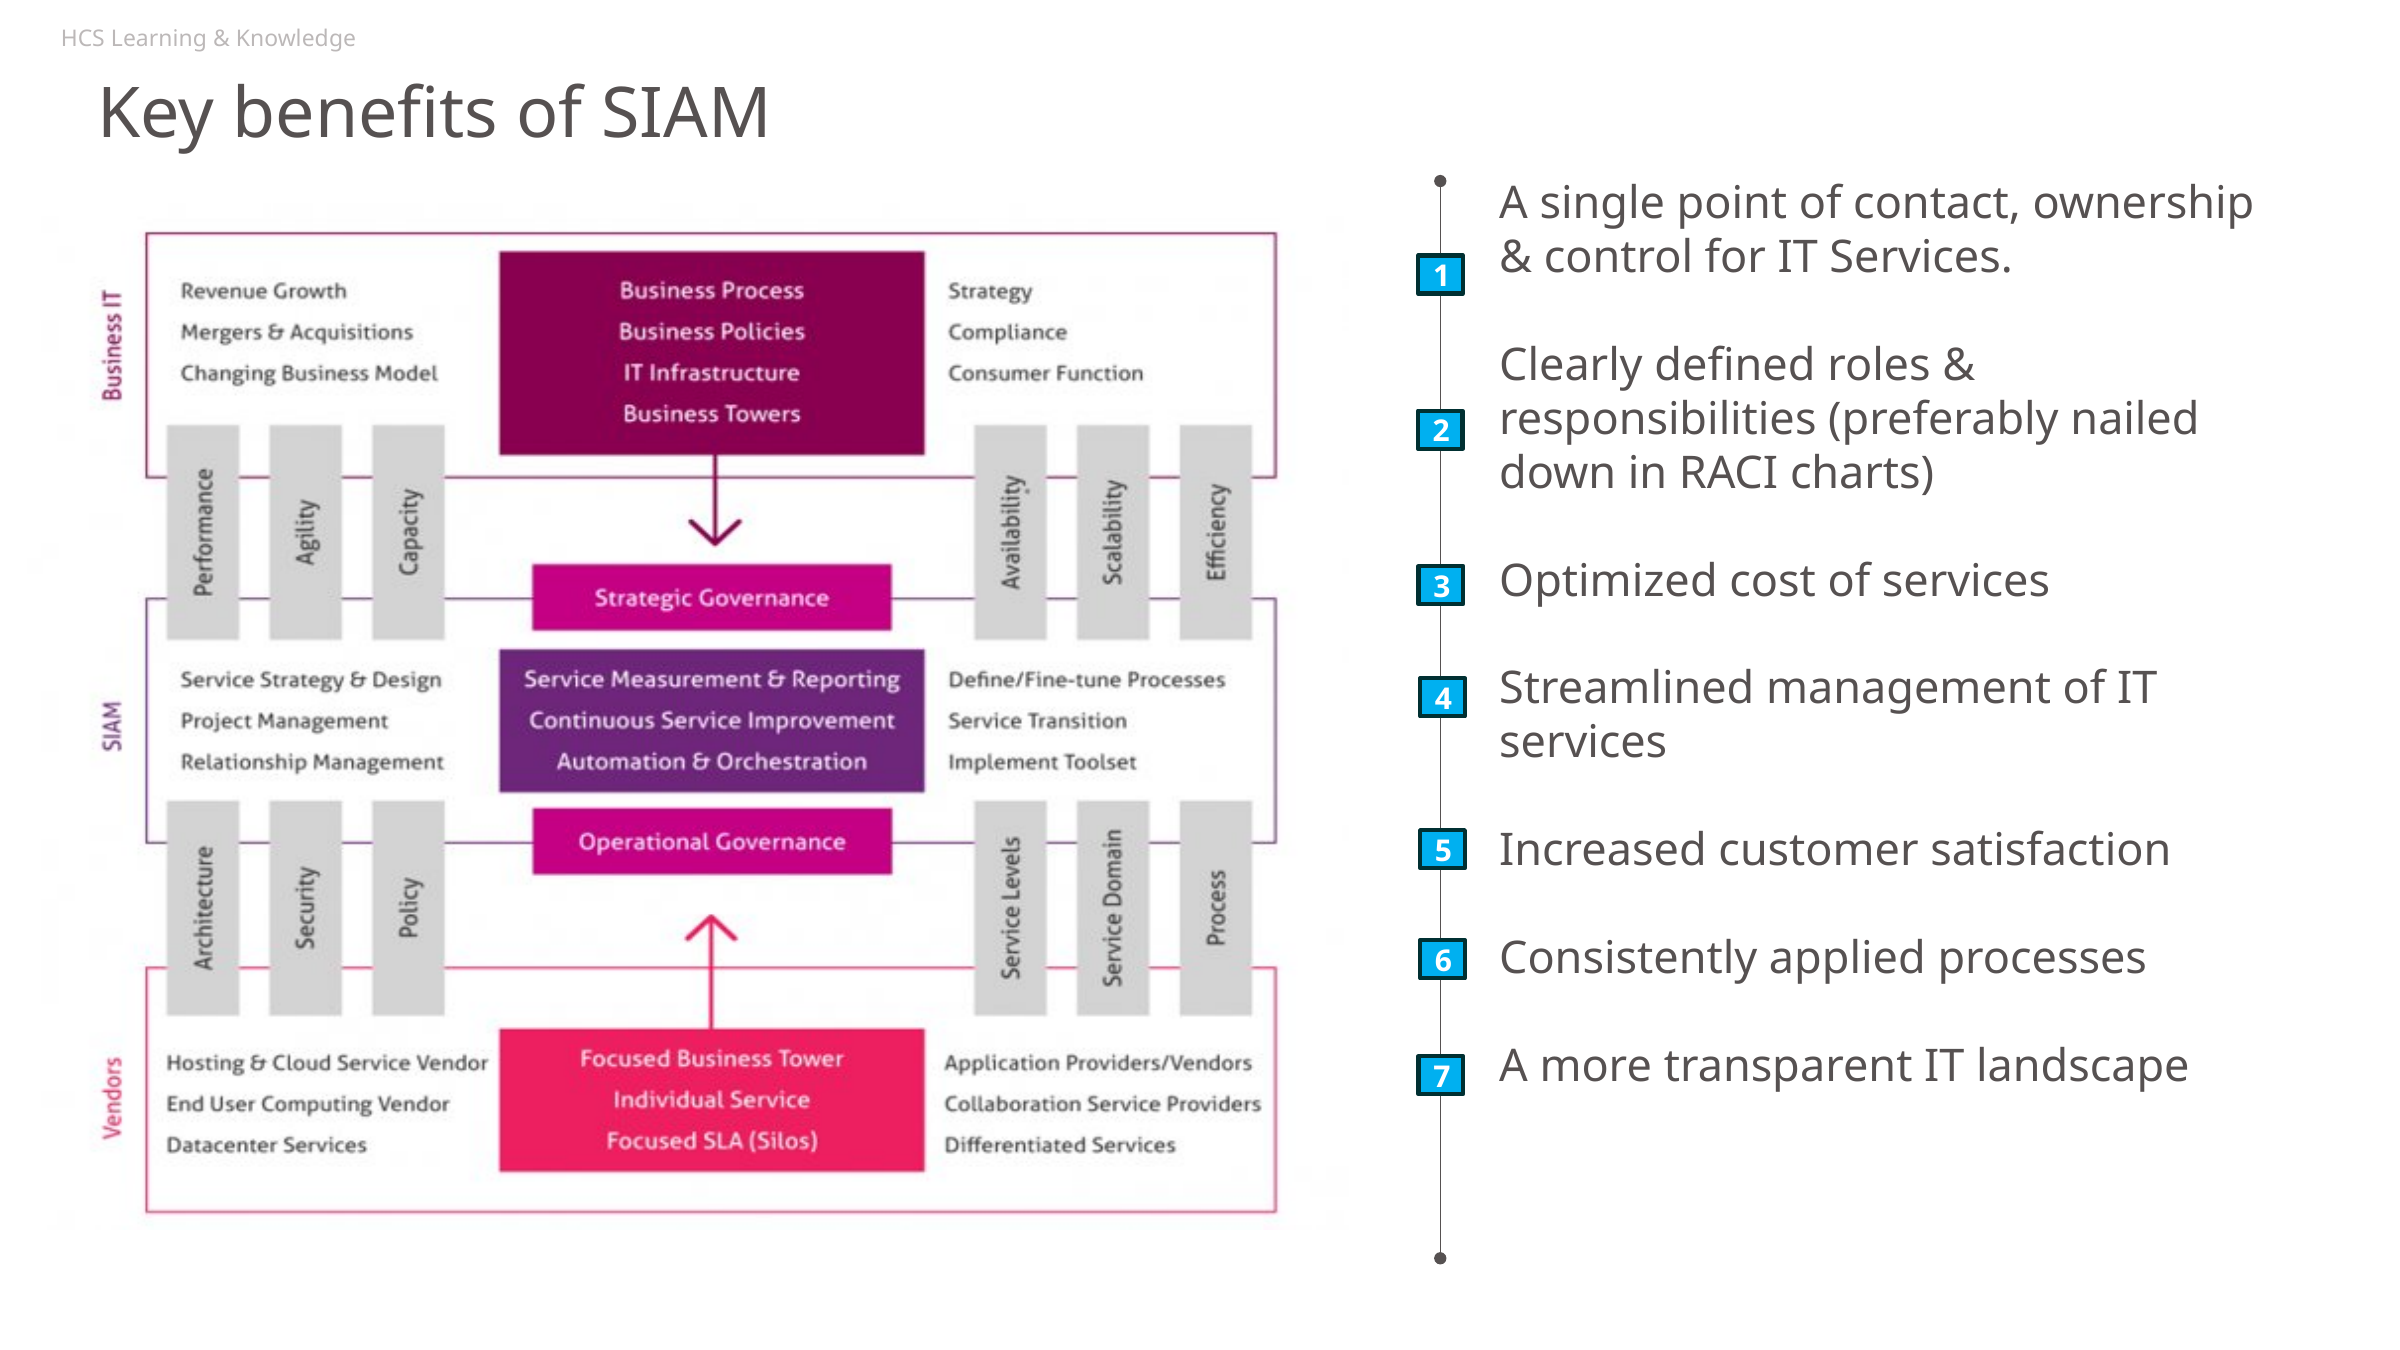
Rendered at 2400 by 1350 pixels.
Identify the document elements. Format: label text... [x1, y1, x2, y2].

text_box 1 [1416, 253, 1435, 296]
text_box 3 [1416, 564, 1435, 606]
text_box 7 [1445, 1054, 1465, 1096]
picture [27, 203, 1350, 1230]
text_box 7 [1416, 1054, 1435, 1096]
text_box 5 [1418, 828, 1435, 870]
text_box 5 [1445, 828, 1467, 870]
text_box Key benefits of SIAM [79, 64, 2084, 155]
text_box 2 [1445, 409, 1465, 451]
text_box 2 [1416, 409, 1435, 451]
text_box 6 [1445, 938, 1467, 980]
text_box 4 [1418, 676, 1435, 718]
text_box 4 [1445, 676, 1467, 718]
text_box 6 [1418, 938, 1435, 980]
text_box 1 [1445, 253, 1465, 296]
text_box 3 [1445, 564, 1465, 606]
text_box A single point of contact, ownership & control for IT Services. Clearly defined roles & responsibilities (preferably nailed down in RACI charts) Optimized cost of services Streamlined management of IT services Increased customer satisfaction Consistently applied processes A more transparent IT landscape [1484, 165, 2308, 1099]
